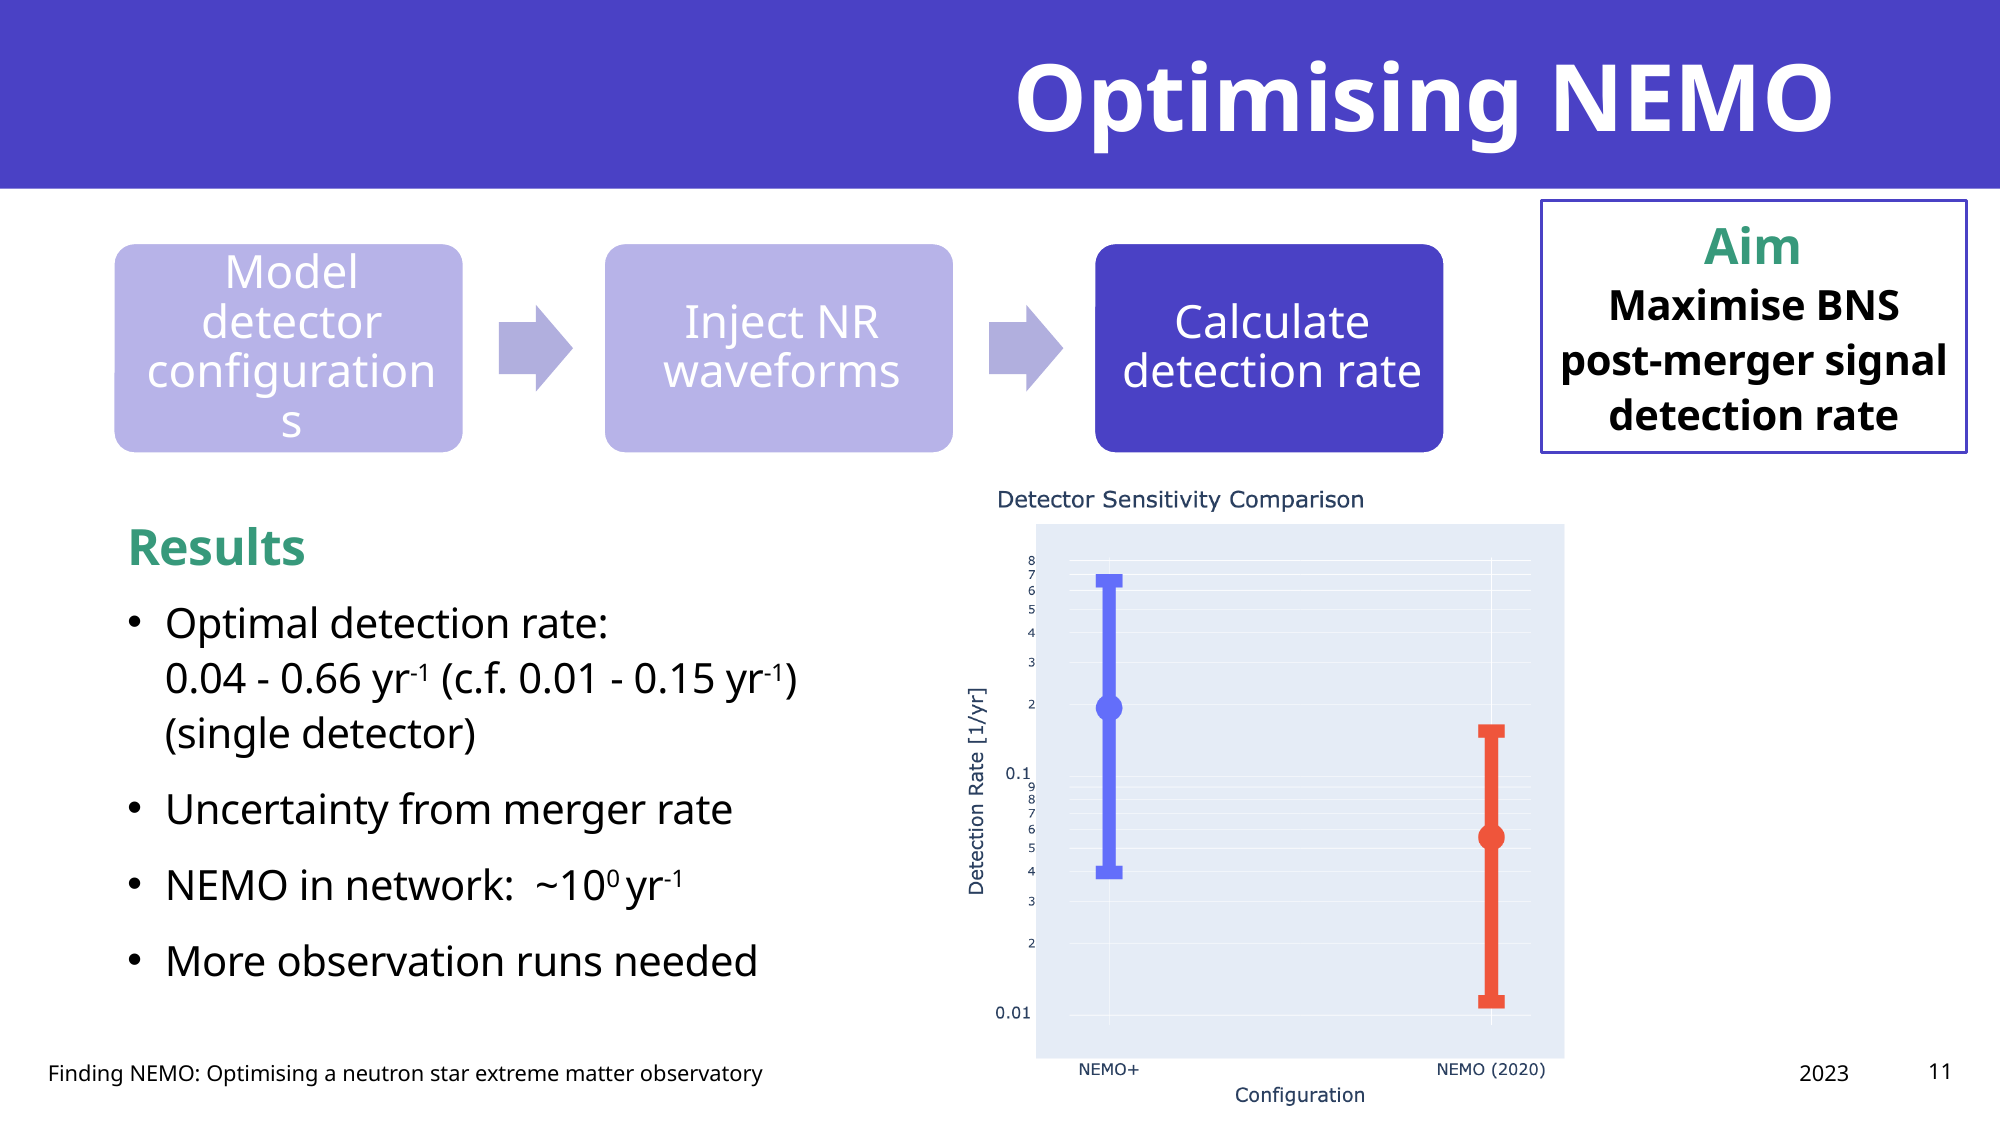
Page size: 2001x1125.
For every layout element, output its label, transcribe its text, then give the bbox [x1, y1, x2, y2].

title Optimising NEMO [204, 31, 1852, 159]
picture [963, 457, 1631, 1125]
text_box Results [112, 502, 893, 601]
slide_number 2023 [1631, 1042, 1864, 1103]
text_box Optimal detection rate: 0.04 - 0.66 yr-1 (c.f. 0.01 - 0.15 yr-1) (single detector) Uncertainty from merger rate NEMO in network: ~100 yr-1 More observation runs needed [112, 601, 828, 1125]
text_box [112, 222, 1446, 475]
list Aim Maximise BNS post-merger signal detection rate [1541, 200, 1967, 453]
slide_number 11 [1864, 1042, 1968, 1103]
footer Finding NEMO: Optimising a neutron star extreme matter observatory [33, 1042, 112, 1103]
